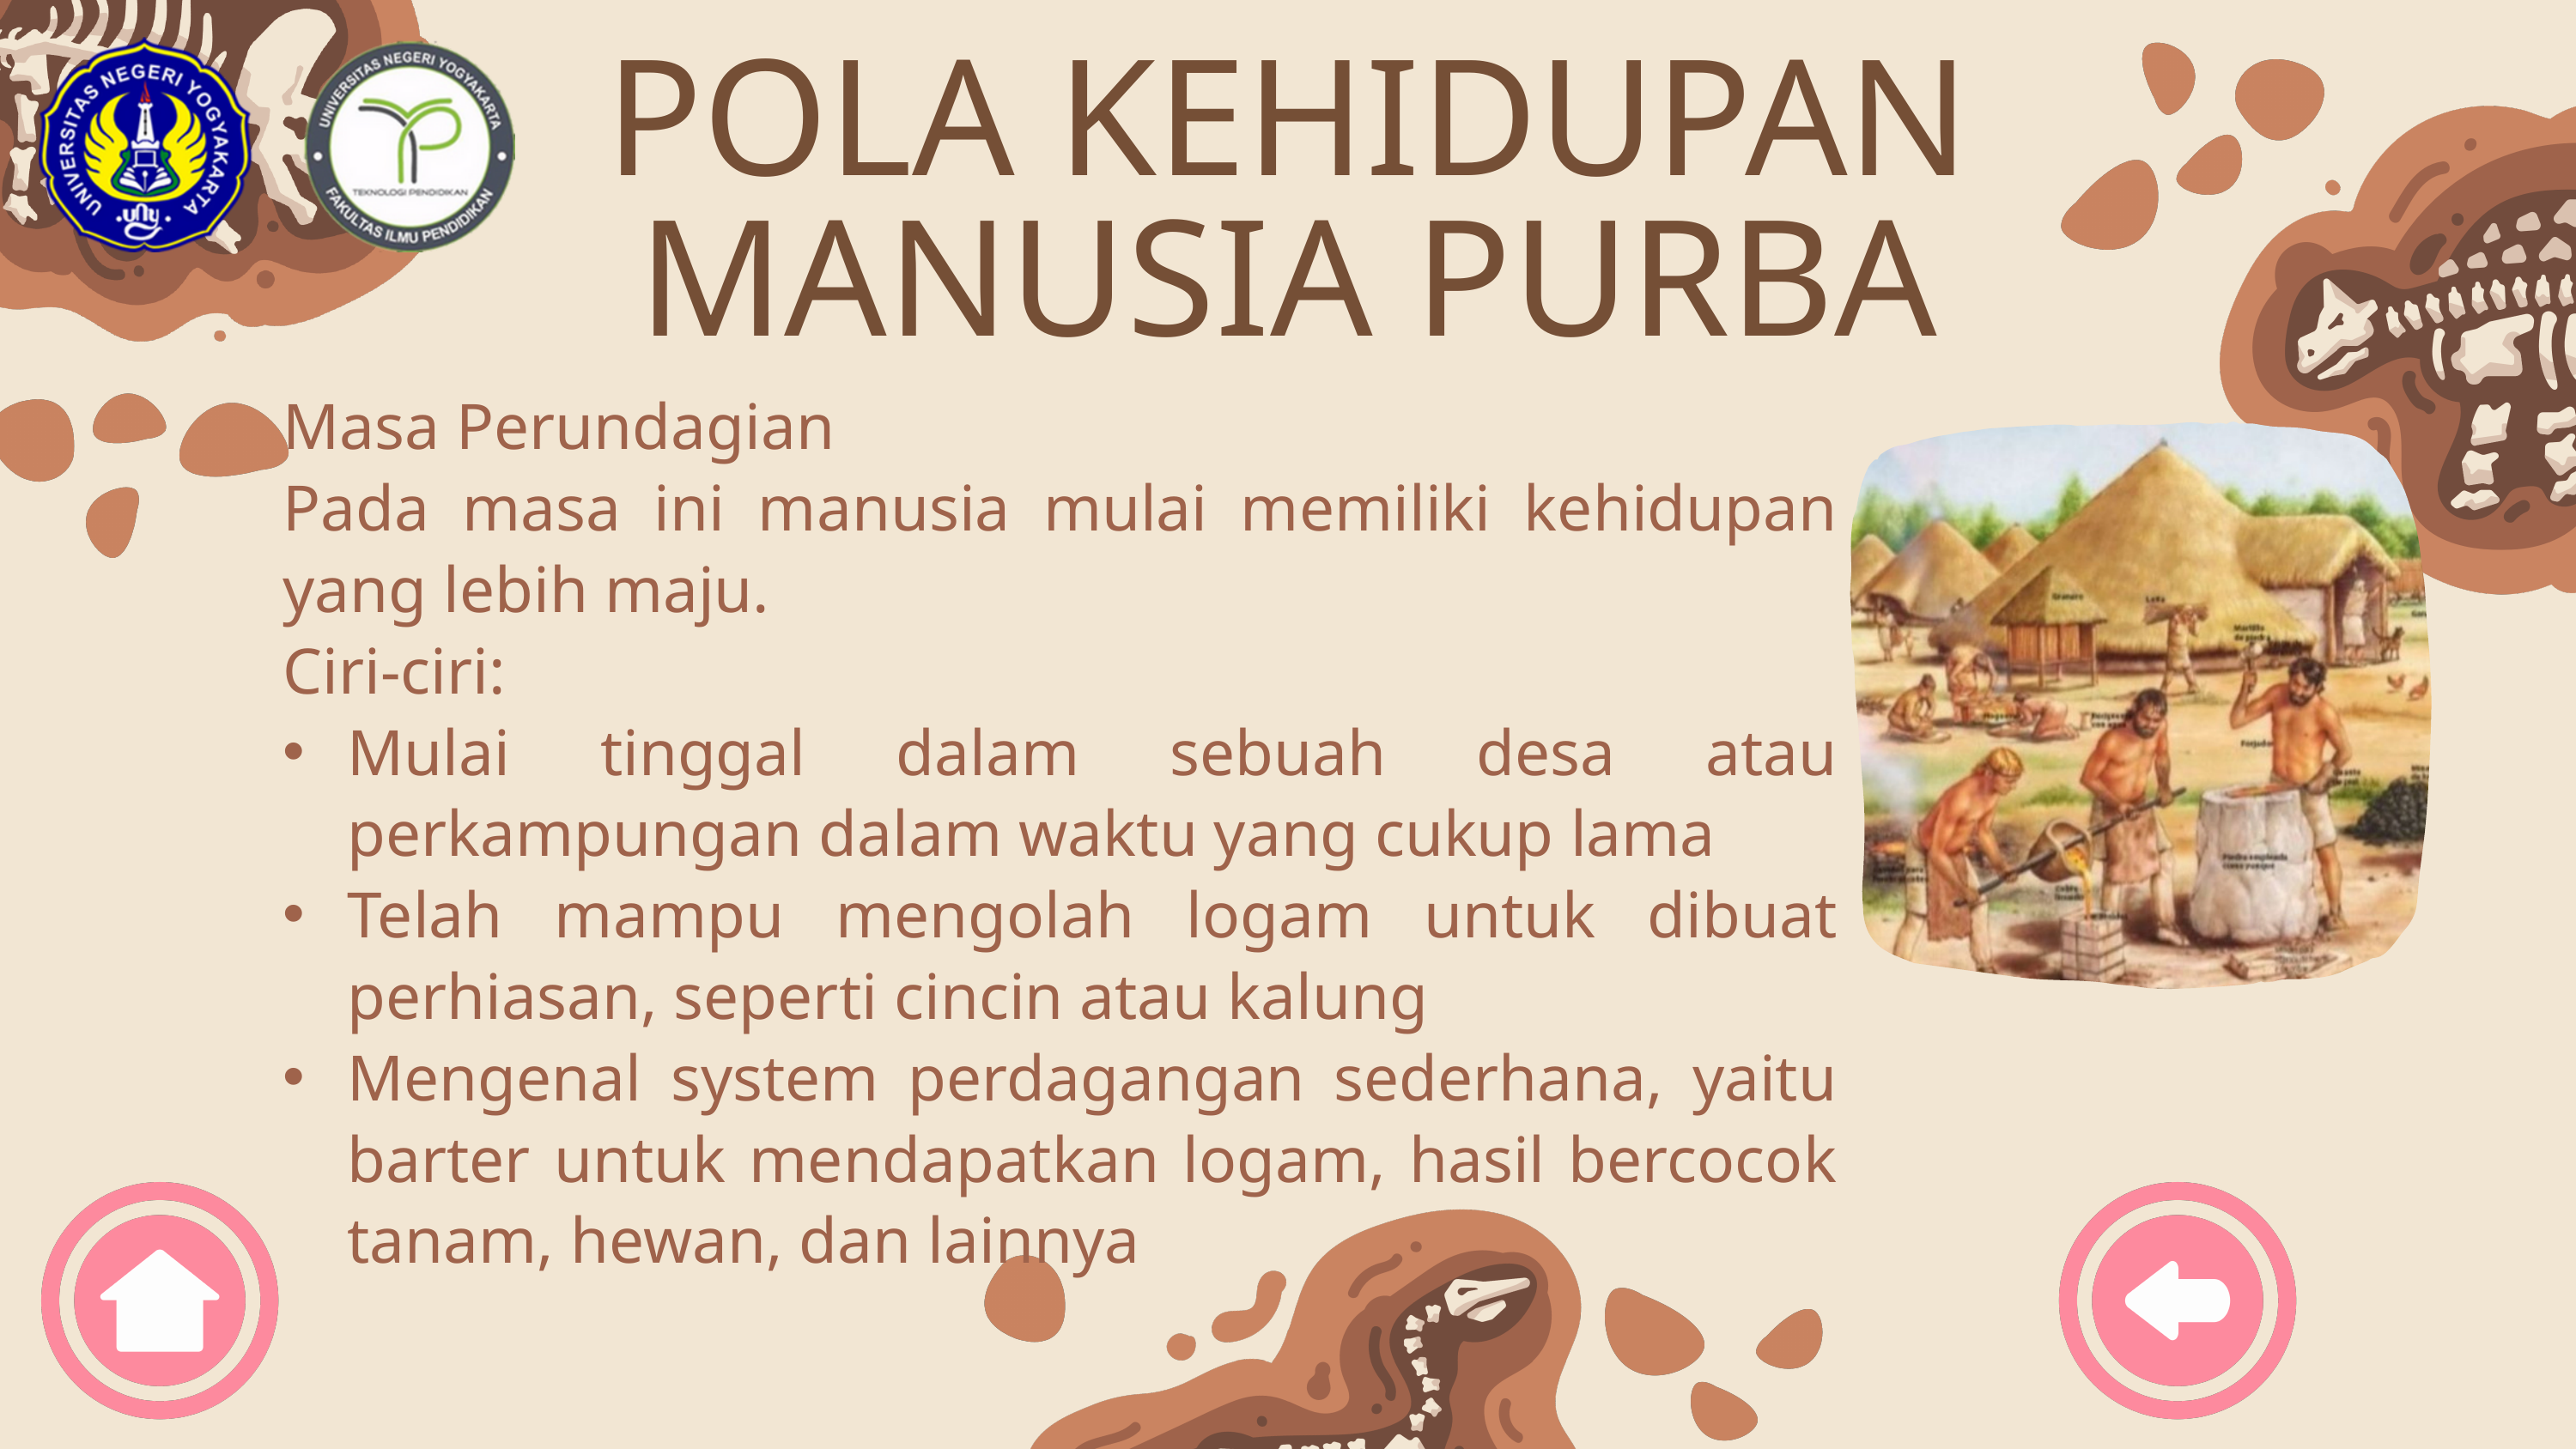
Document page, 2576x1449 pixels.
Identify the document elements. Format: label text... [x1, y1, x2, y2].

picture [0, 0, 528, 565]
picture [1750, 1294, 1838, 1385]
picture [39, 1179, 282, 1422]
picture [2118, 26, 2215, 123]
picture [967, 1180, 1760, 1449]
picture [2052, 21, 2576, 604]
text_box Masa Perundagian Pada masa ini manusia mulai memiliki kehidupan yang lebih maju. Ciri-ciri: Mulai tinggal dalam sebuah desa atau perkampungan dalam waktu yang cukup lama Telah mampu mengolah logam untuk dibuat perhiasan, seperti cincin atau kalung Mengenal system perdagangan sederhana, yaitu barter untuk mendapatkan logam, hasil bercocok tanam, hewan, dan lainnya [283, 380, 1838, 1276]
text_box POLA KEHIDUPAN MANUSIA PURBA [442, 46, 2134, 369]
picture [2057, 1179, 2299, 1422]
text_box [1850, 421, 2432, 990]
